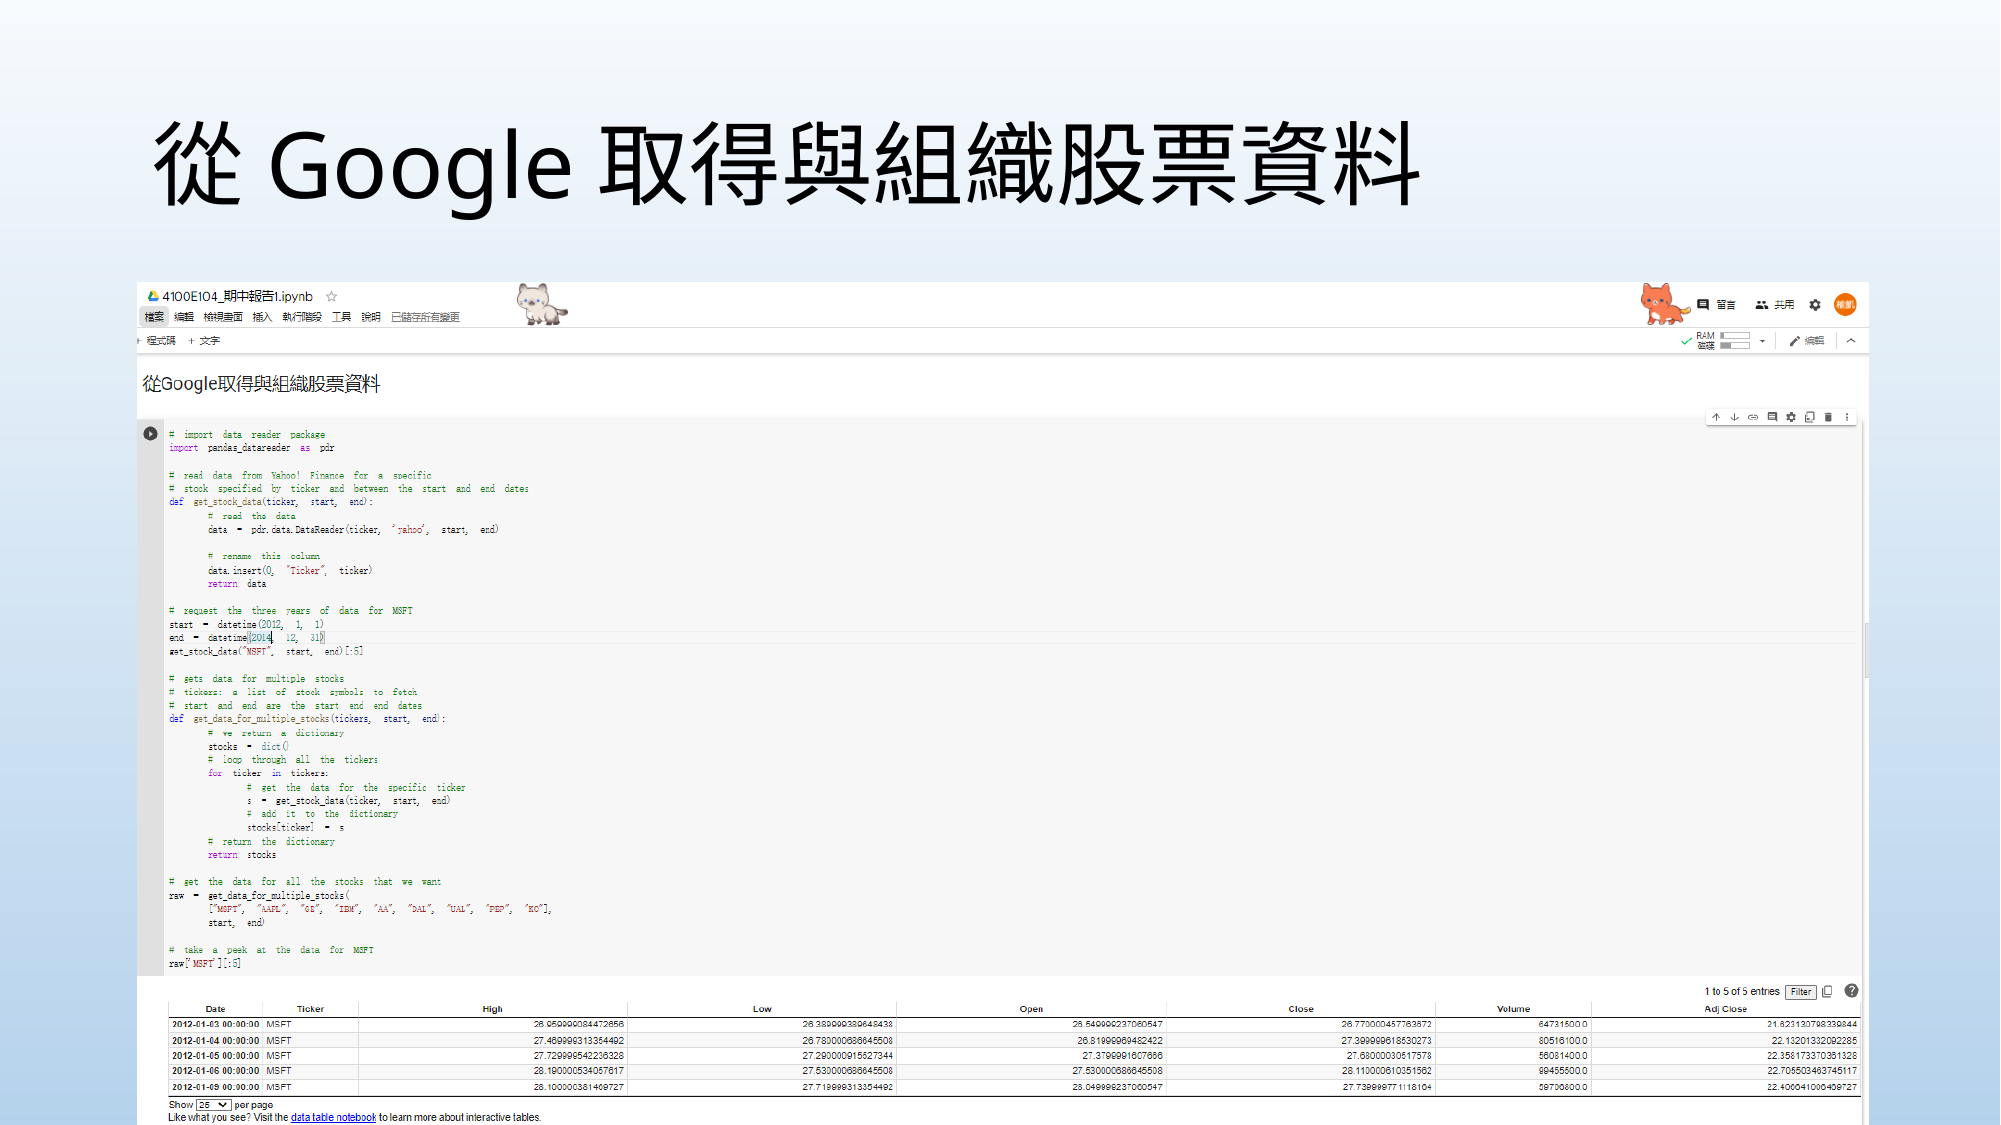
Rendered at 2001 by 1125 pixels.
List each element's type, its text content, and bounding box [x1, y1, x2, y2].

picture [137, 282, 1869, 1125]
title 從Google取得與組織股票資料 [137, 59, 1863, 278]
